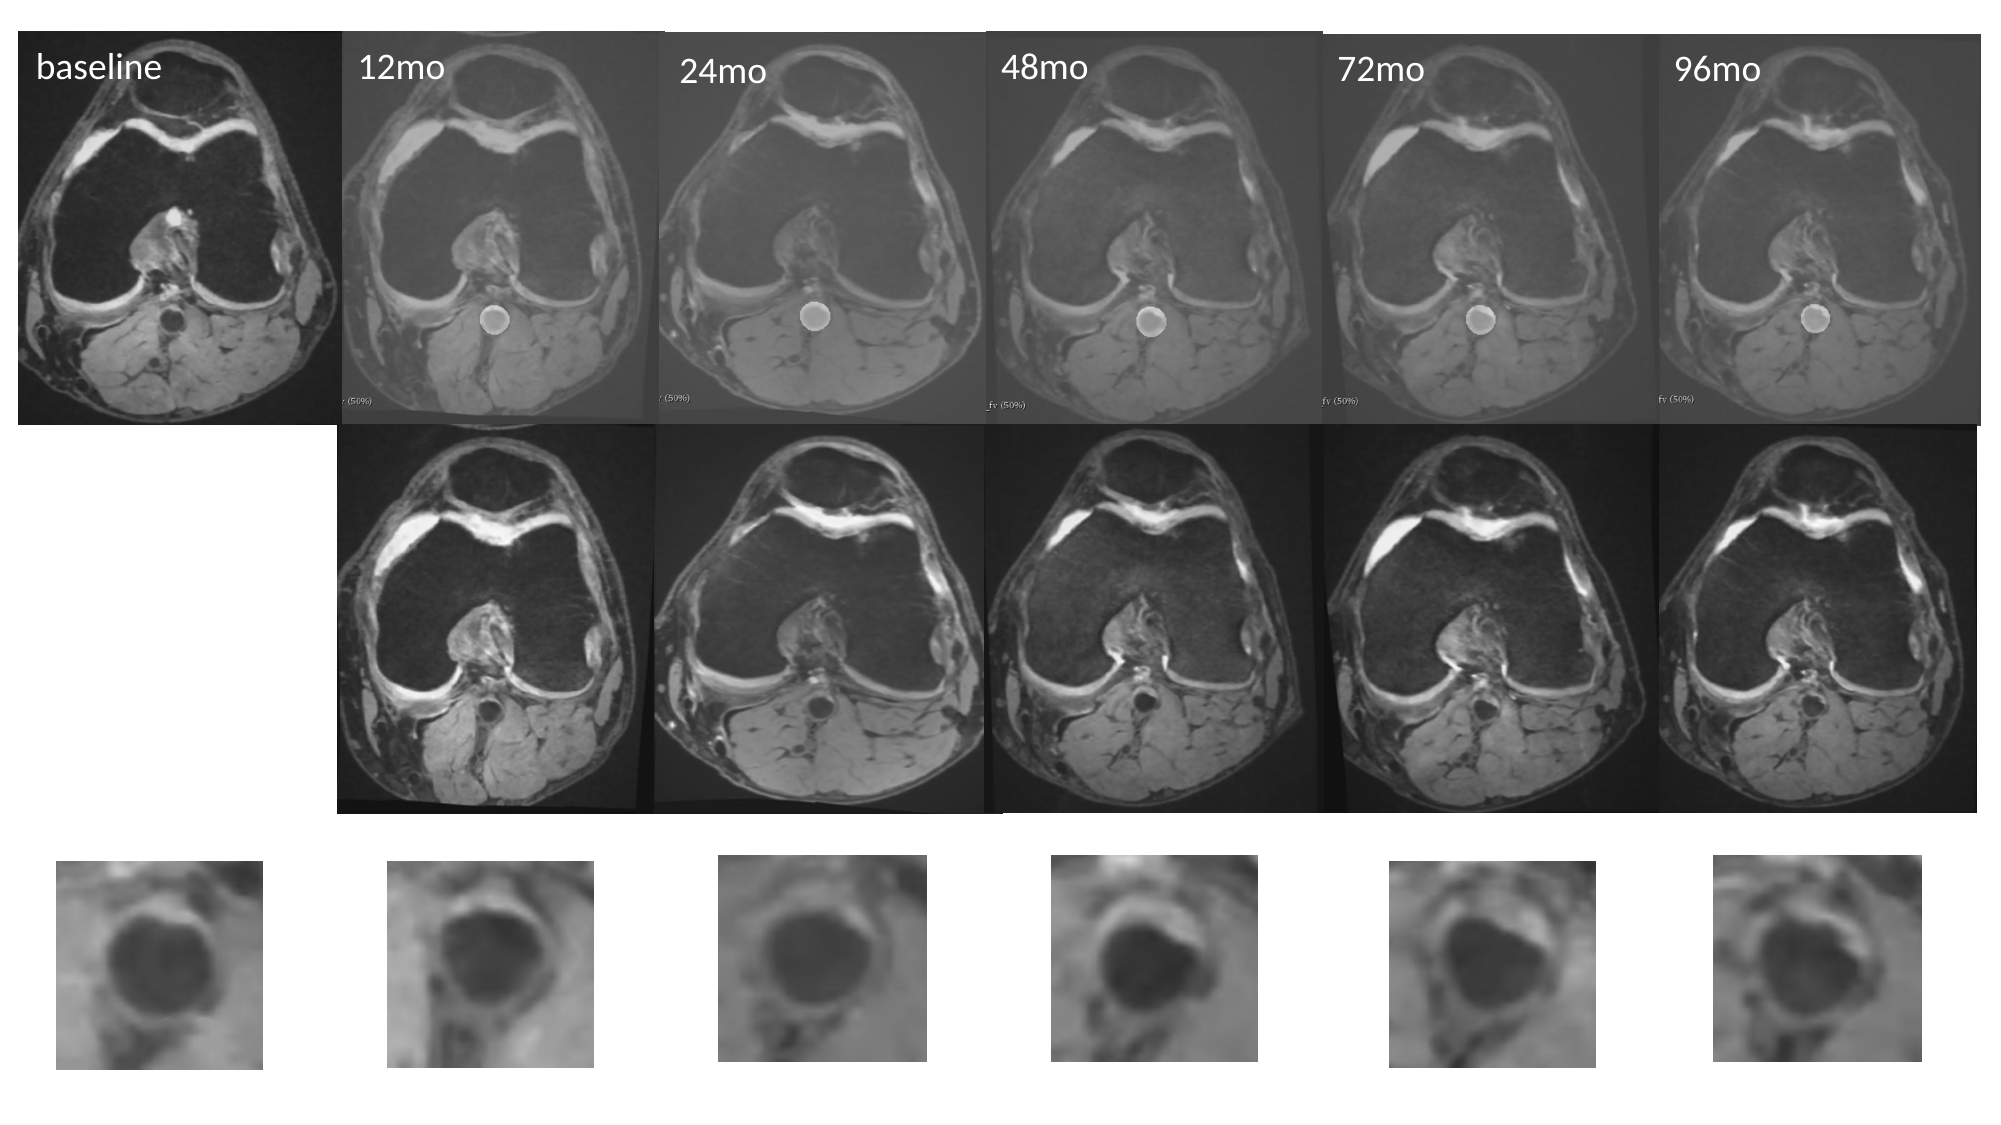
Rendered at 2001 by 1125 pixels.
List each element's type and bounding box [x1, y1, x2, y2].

picture [56, 861, 263, 1070]
picture [718, 855, 927, 1062]
picture [387, 861, 594, 1068]
picture [18, 31, 1981, 814]
picture [1389, 861, 1596, 1068]
picture [1051, 855, 1258, 1062]
picture [1713, 855, 1922, 1062]
